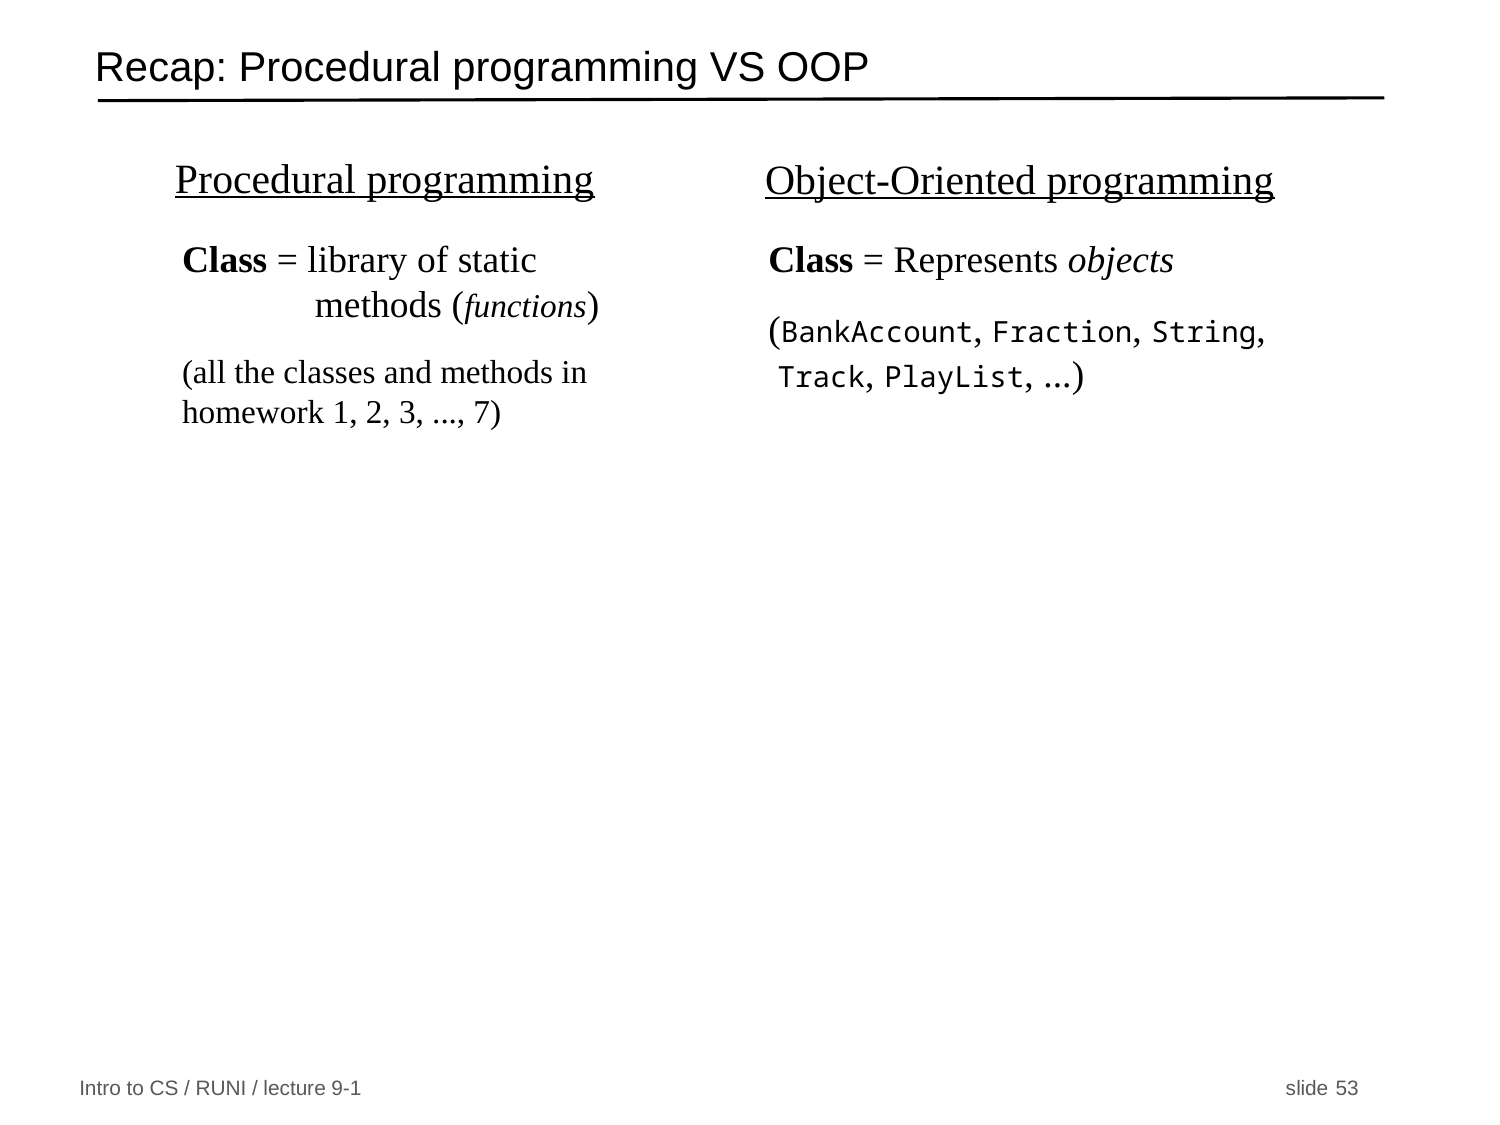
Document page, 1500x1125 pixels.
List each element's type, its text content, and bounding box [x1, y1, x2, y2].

text_box Class = Represents objects (BankAccount, Fraction, String, Track, PlayList, ...) [735, 227, 1425, 952]
text_box Object-Oriented programming [732, 145, 1298, 277]
title Recap: Procedural programming VS OOP [79, 33, 1371, 109]
text_box Class = library of static methods (functions) (all the classes and methods in homework 1, 2, 3, ..., 7) [149, 227, 649, 952]
text_box Procedural programming [142, 143, 708, 275]
